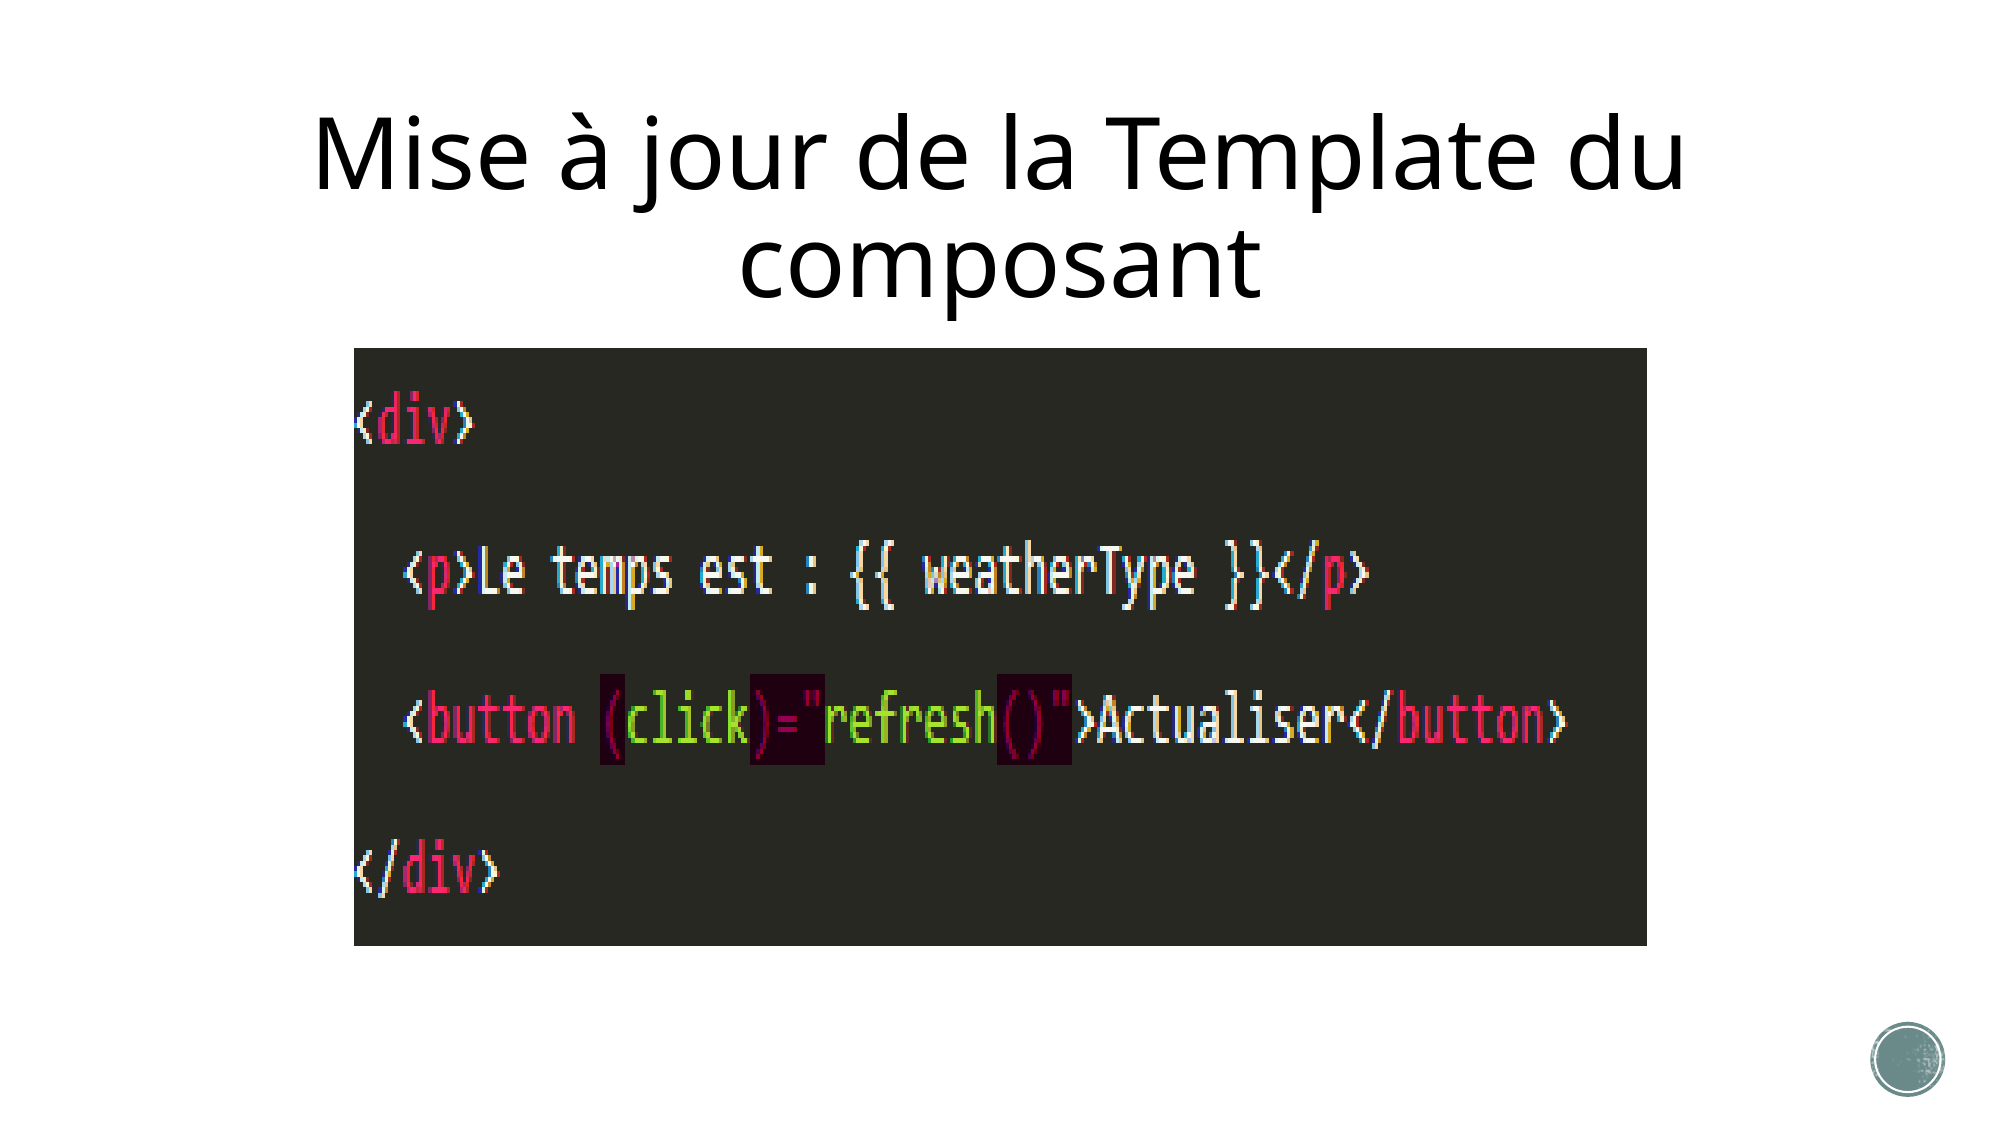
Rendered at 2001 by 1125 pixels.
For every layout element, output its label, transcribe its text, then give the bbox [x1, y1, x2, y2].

picture [355, 343, 1645, 951]
title Mise à jour de la Template du composant [175, 79, 1826, 344]
